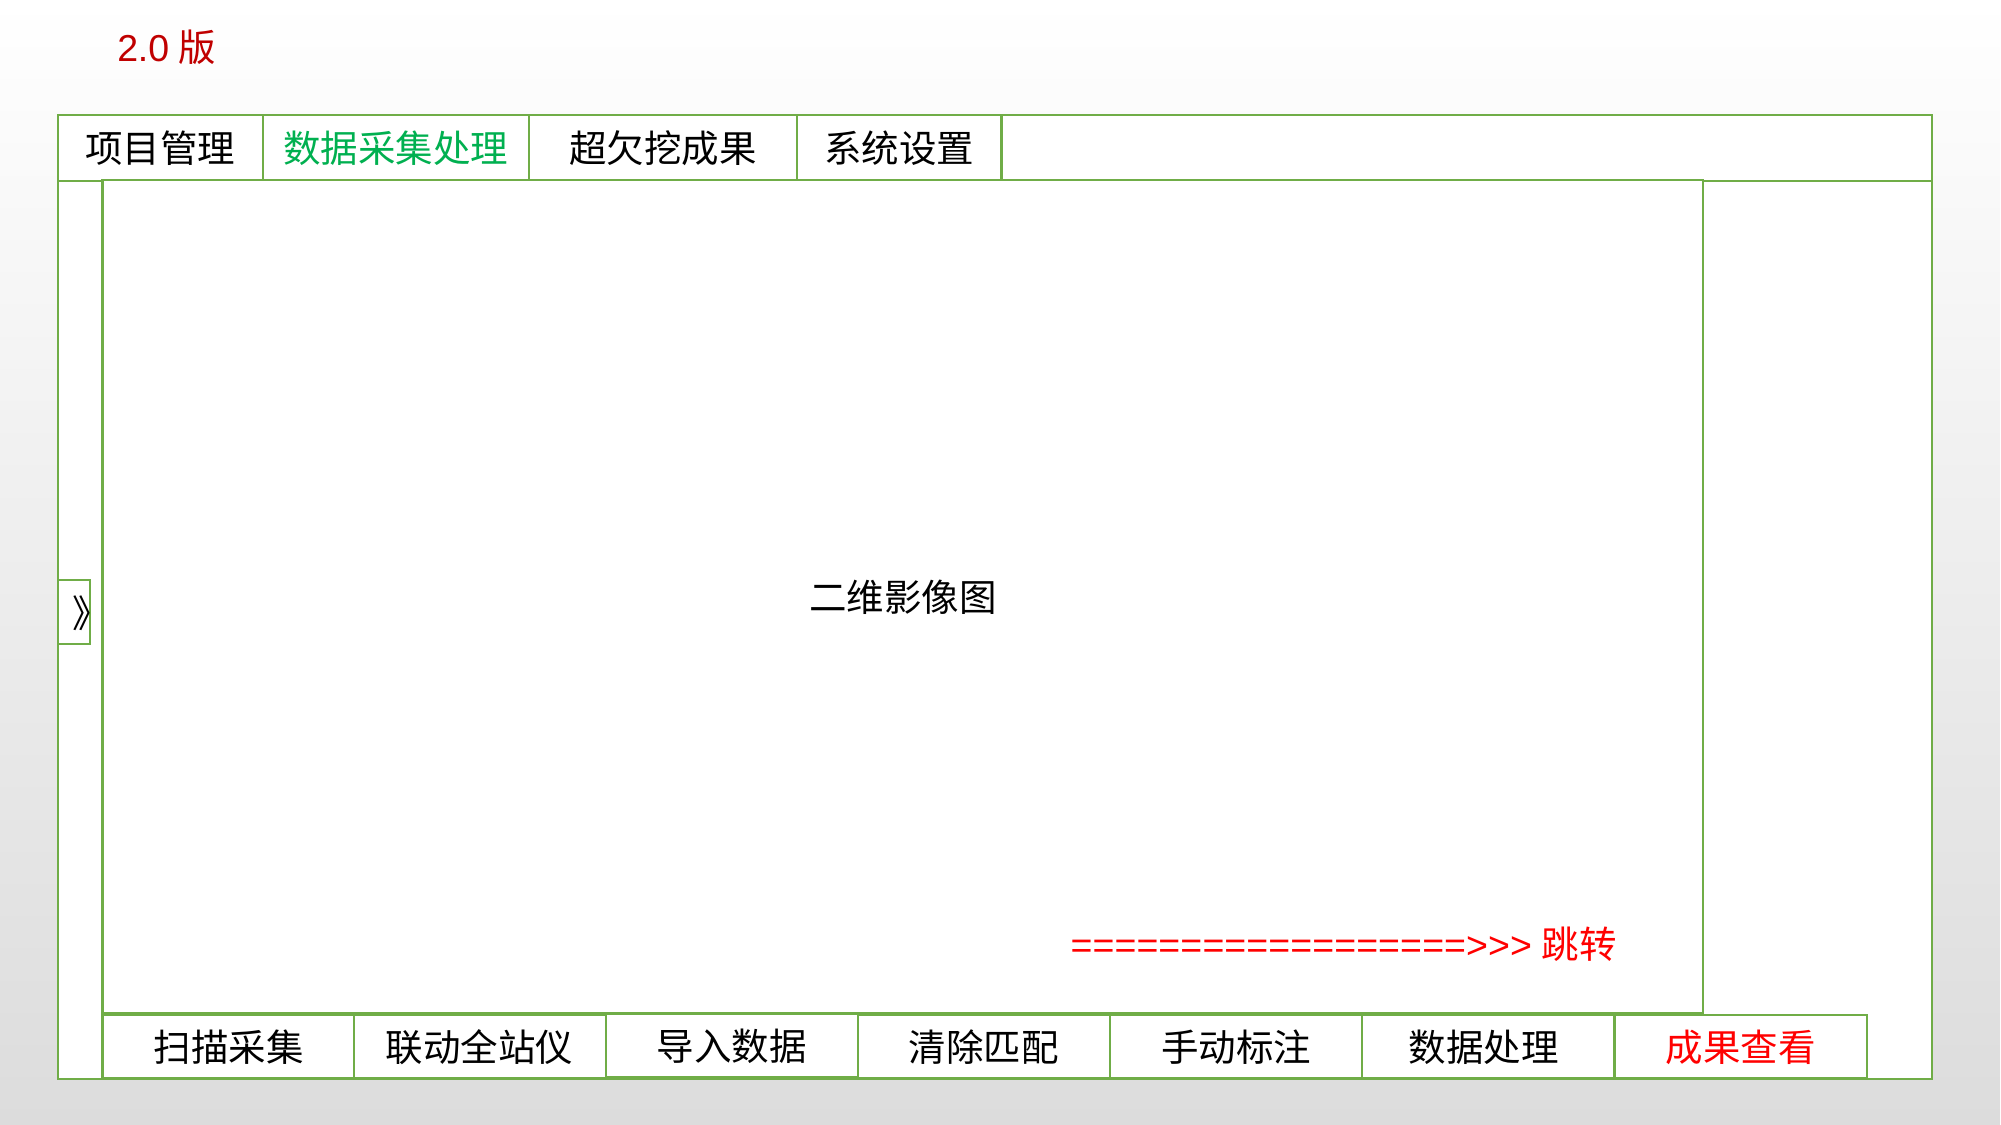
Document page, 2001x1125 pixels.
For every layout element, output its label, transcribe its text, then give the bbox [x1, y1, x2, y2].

text_box ==================>>>跳转 [1055, 913, 1684, 973]
text_box 数据处理 [1361, 1014, 1614, 1080]
text_box [1003, 114, 1933, 182]
text_box 系统设置 [796, 114, 1003, 179]
text_box 数据采集处理 [262, 114, 528, 179]
text_box 项目管理 [57, 114, 262, 182]
text_box 成果查看 [1614, 1014, 1868, 1080]
text_box [1704, 182, 1933, 1080]
text_box 联动全站仪 [353, 1014, 607, 1080]
text_box 2.0版 [102, 17, 284, 77]
text_box 清除匹配 [857, 1014, 1111, 1080]
text_box 手动标注 [1111, 1014, 1361, 1080]
text_box [57, 182, 101, 1080]
text_box 二维影像图 [101, 179, 1704, 1014]
text_box 导入数据 [605, 1012, 859, 1078]
text_box 超欠挖成果 [528, 114, 796, 179]
text_box 》 [57, 579, 91, 645]
text_box 扫描采集 [101, 1014, 353, 1080]
